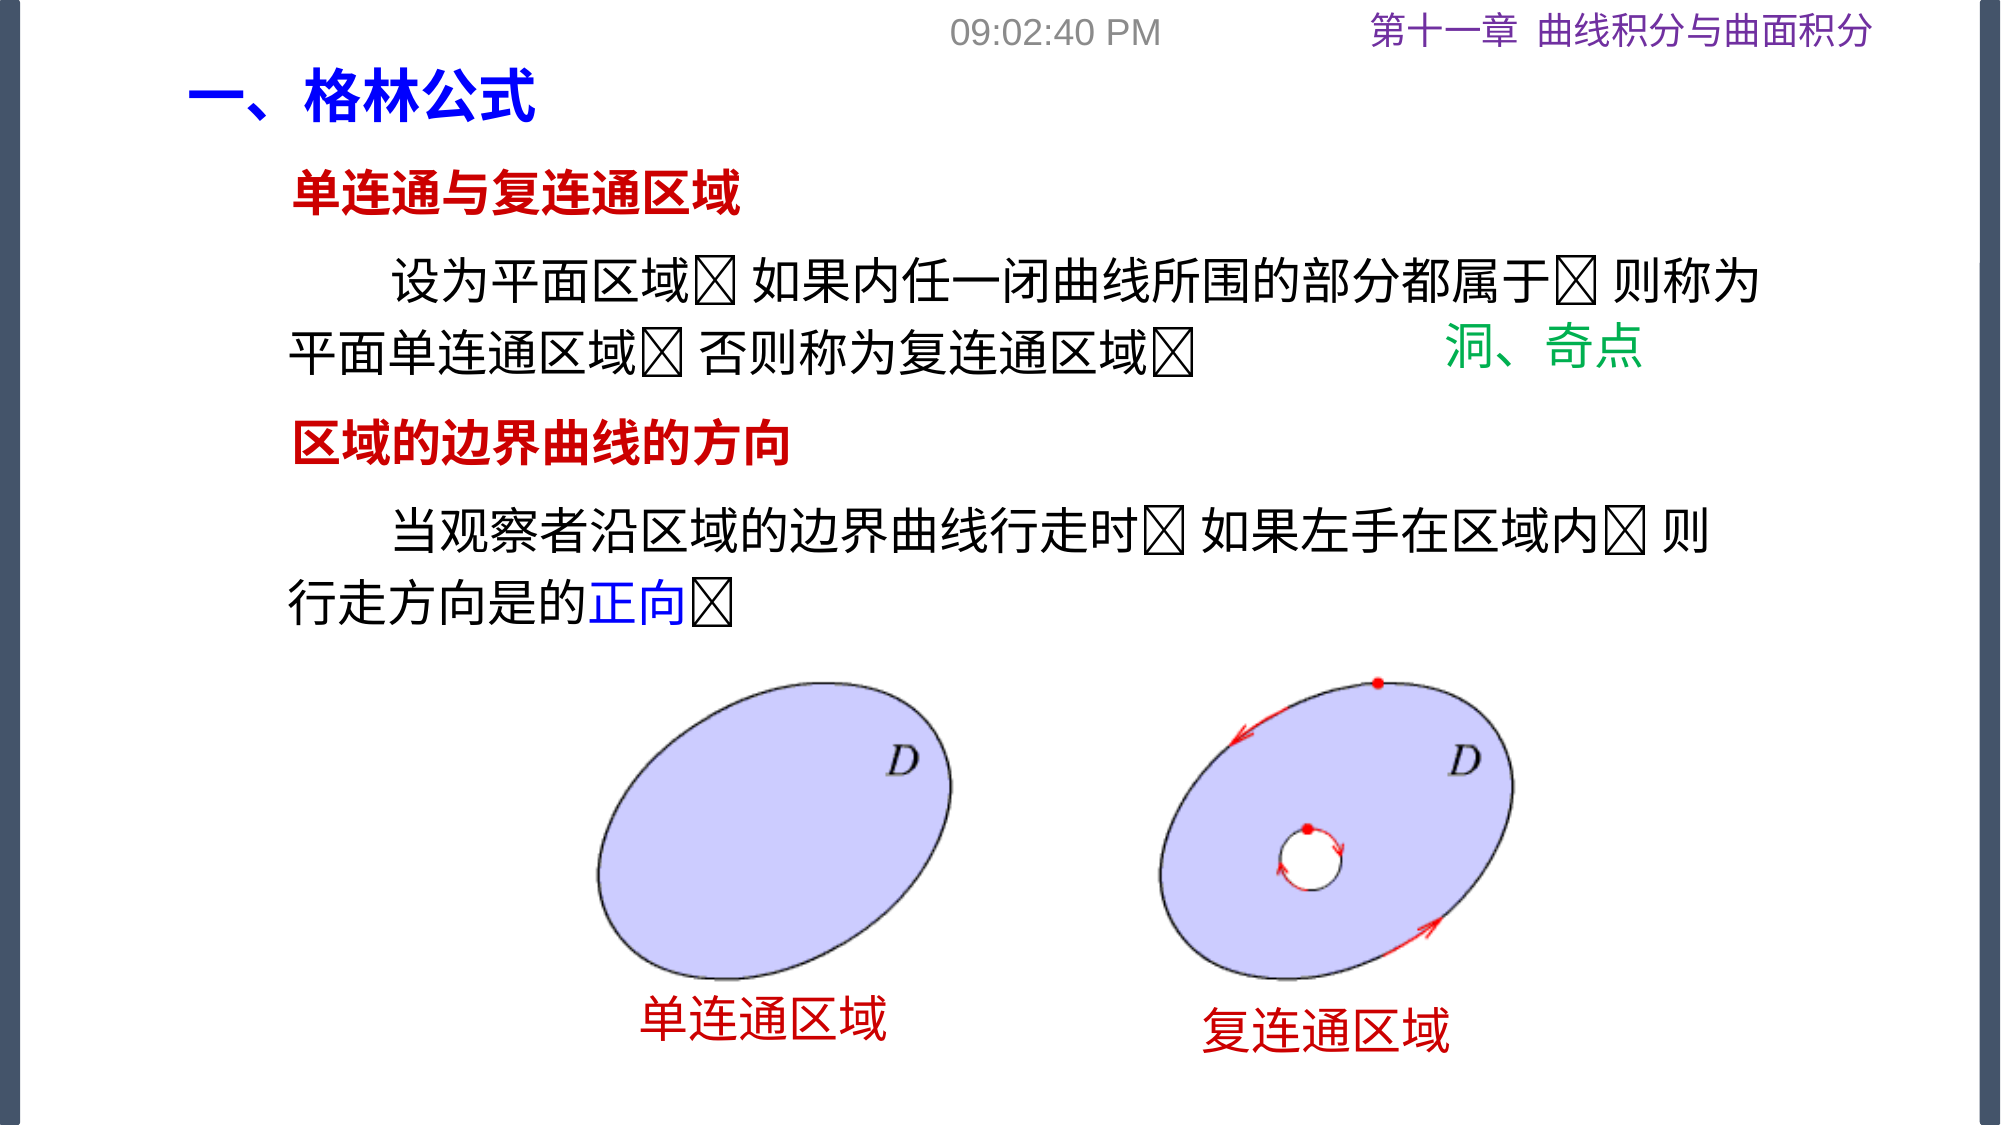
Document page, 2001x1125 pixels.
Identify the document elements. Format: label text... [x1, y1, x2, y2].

text_box 单连通与复连通区域 [291, 149, 753, 222]
picture [587, 662, 963, 1057]
text_box 区域的边界曲线的方向 [291, 399, 804, 472]
text_box 一、格林公式 [172, 59, 1298, 145]
text_box 洞、奇点 [1430, 307, 1660, 382]
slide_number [934, 0, 1200, 59]
picture [1149, 662, 1525, 1057]
